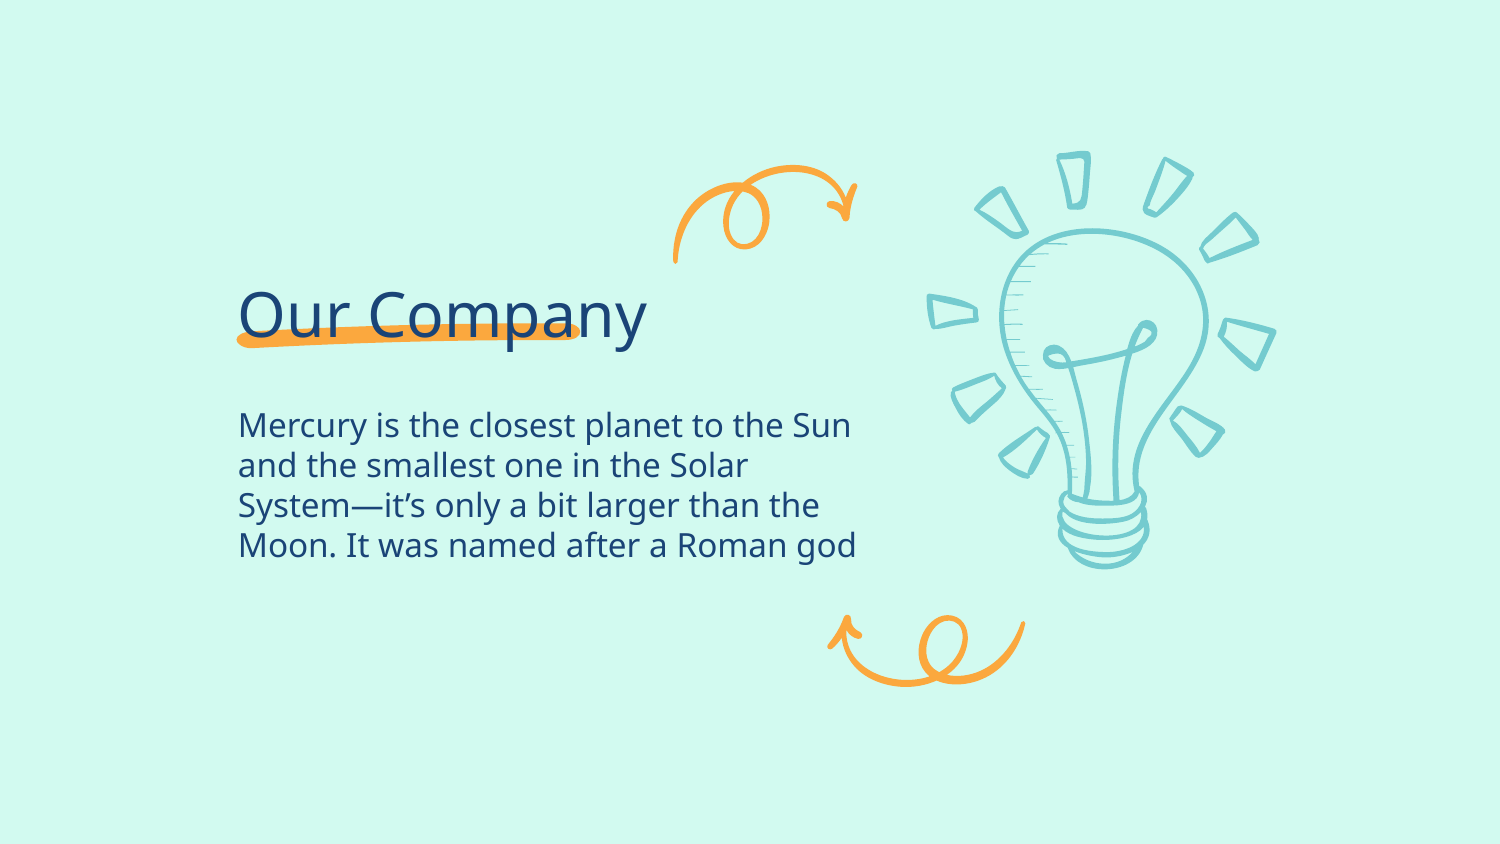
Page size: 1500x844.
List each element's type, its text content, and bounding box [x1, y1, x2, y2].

text_box [827, 614, 1026, 687]
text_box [925, 150, 1278, 570]
title Our Company [222, 273, 856, 352]
list Mercury is the closest planet to the Sun and the smallest one in the Solar System—it’s only a bit larger than the Moon. It was named after a Roman god [222, 377, 884, 590]
text_box [673, 164, 858, 264]
